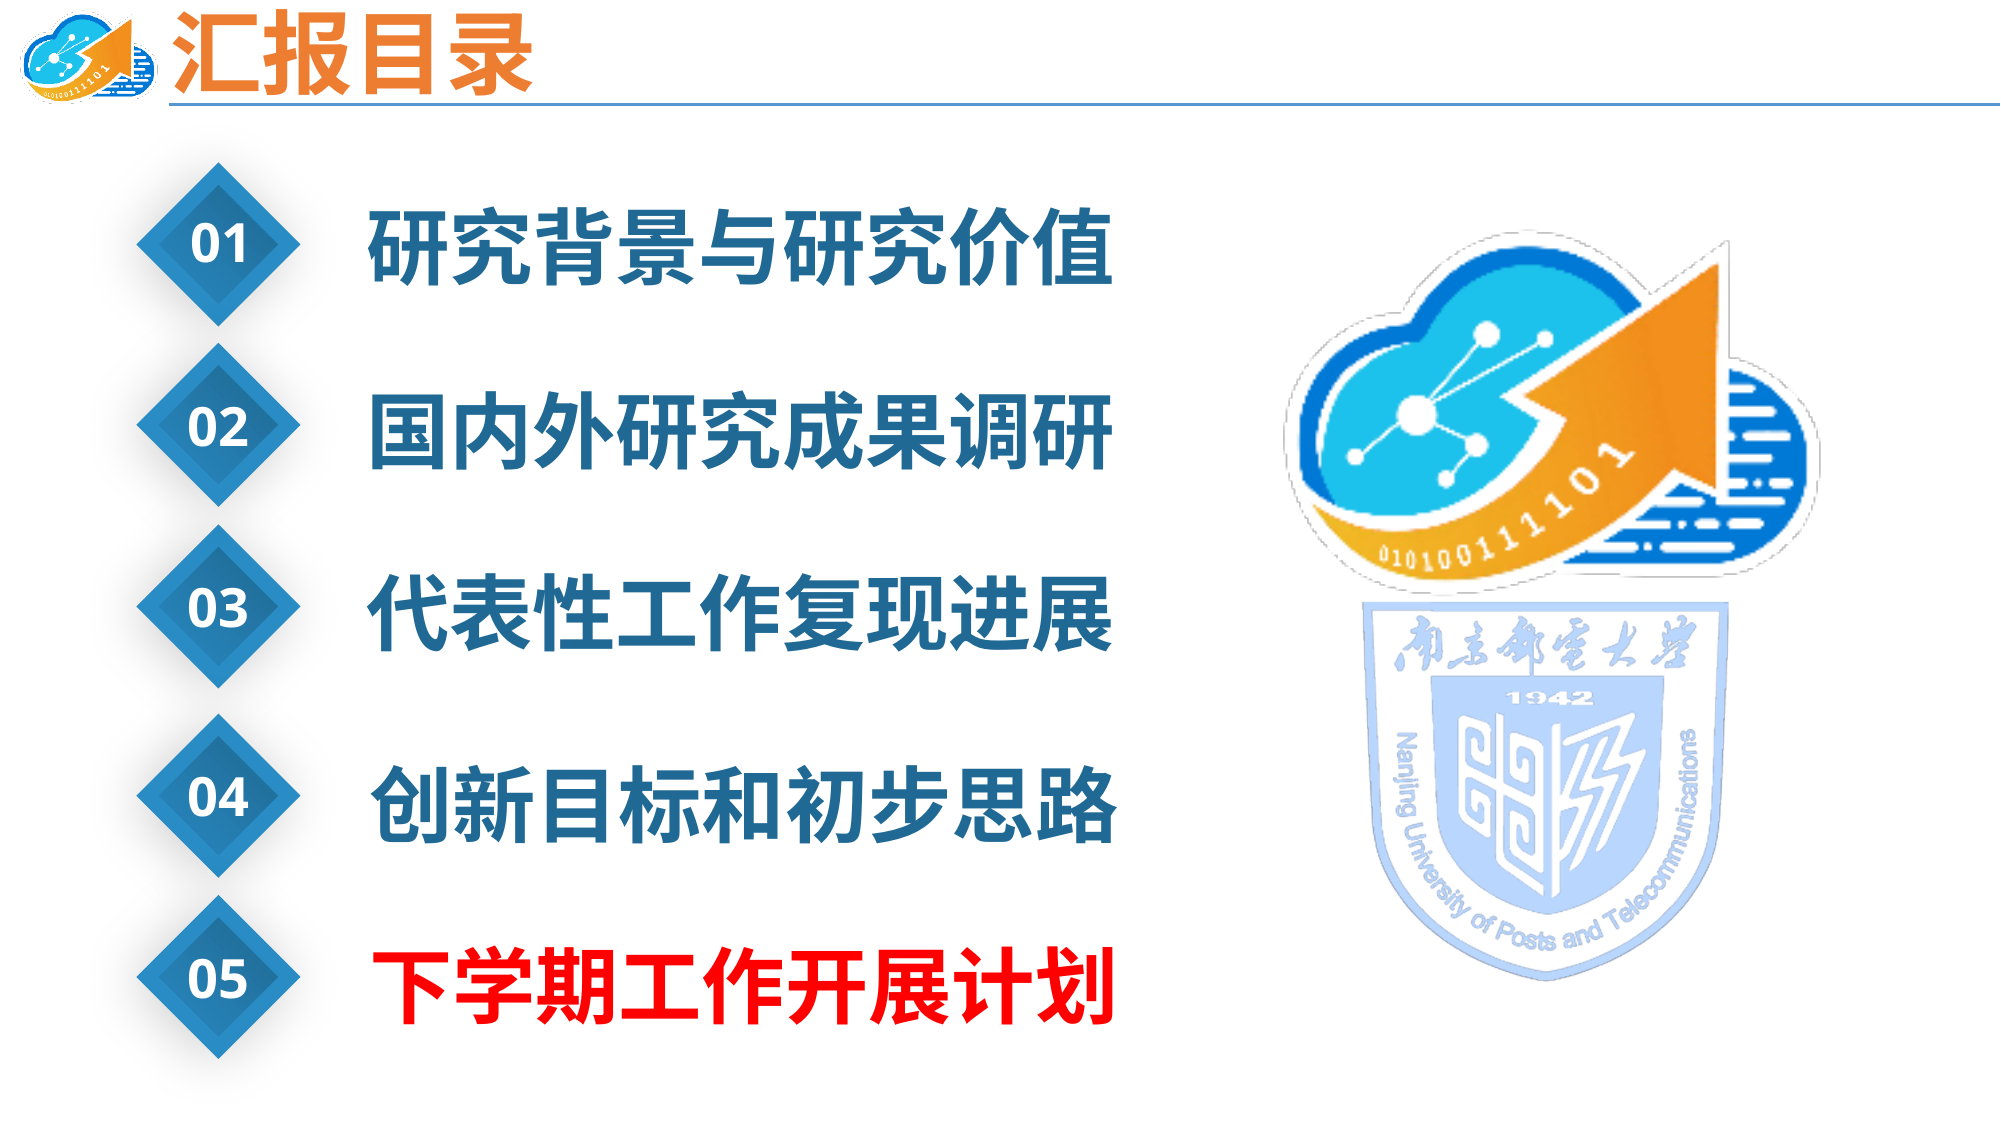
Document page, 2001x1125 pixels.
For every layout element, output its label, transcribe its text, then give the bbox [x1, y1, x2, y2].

text_box 创新目标和初步思路 [354, 745, 1326, 861]
picture [0, 0, 212, 165]
text_box 代表性工作复现进展 [351, 553, 1157, 669]
text_box 国内外研究成果调研 [351, 371, 1157, 487]
text_box 研究背景与研究价值 [351, 188, 1157, 303]
text_box 汇报目录 [216, 0, 553, 103]
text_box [147, 905, 290, 1049]
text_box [147, 173, 290, 316]
picture [1162, 0, 2000, 1026]
text_box 下学期工作开展计划 [354, 926, 1301, 1042]
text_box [147, 353, 290, 497]
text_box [147, 535, 290, 678]
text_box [147, 724, 290, 867]
